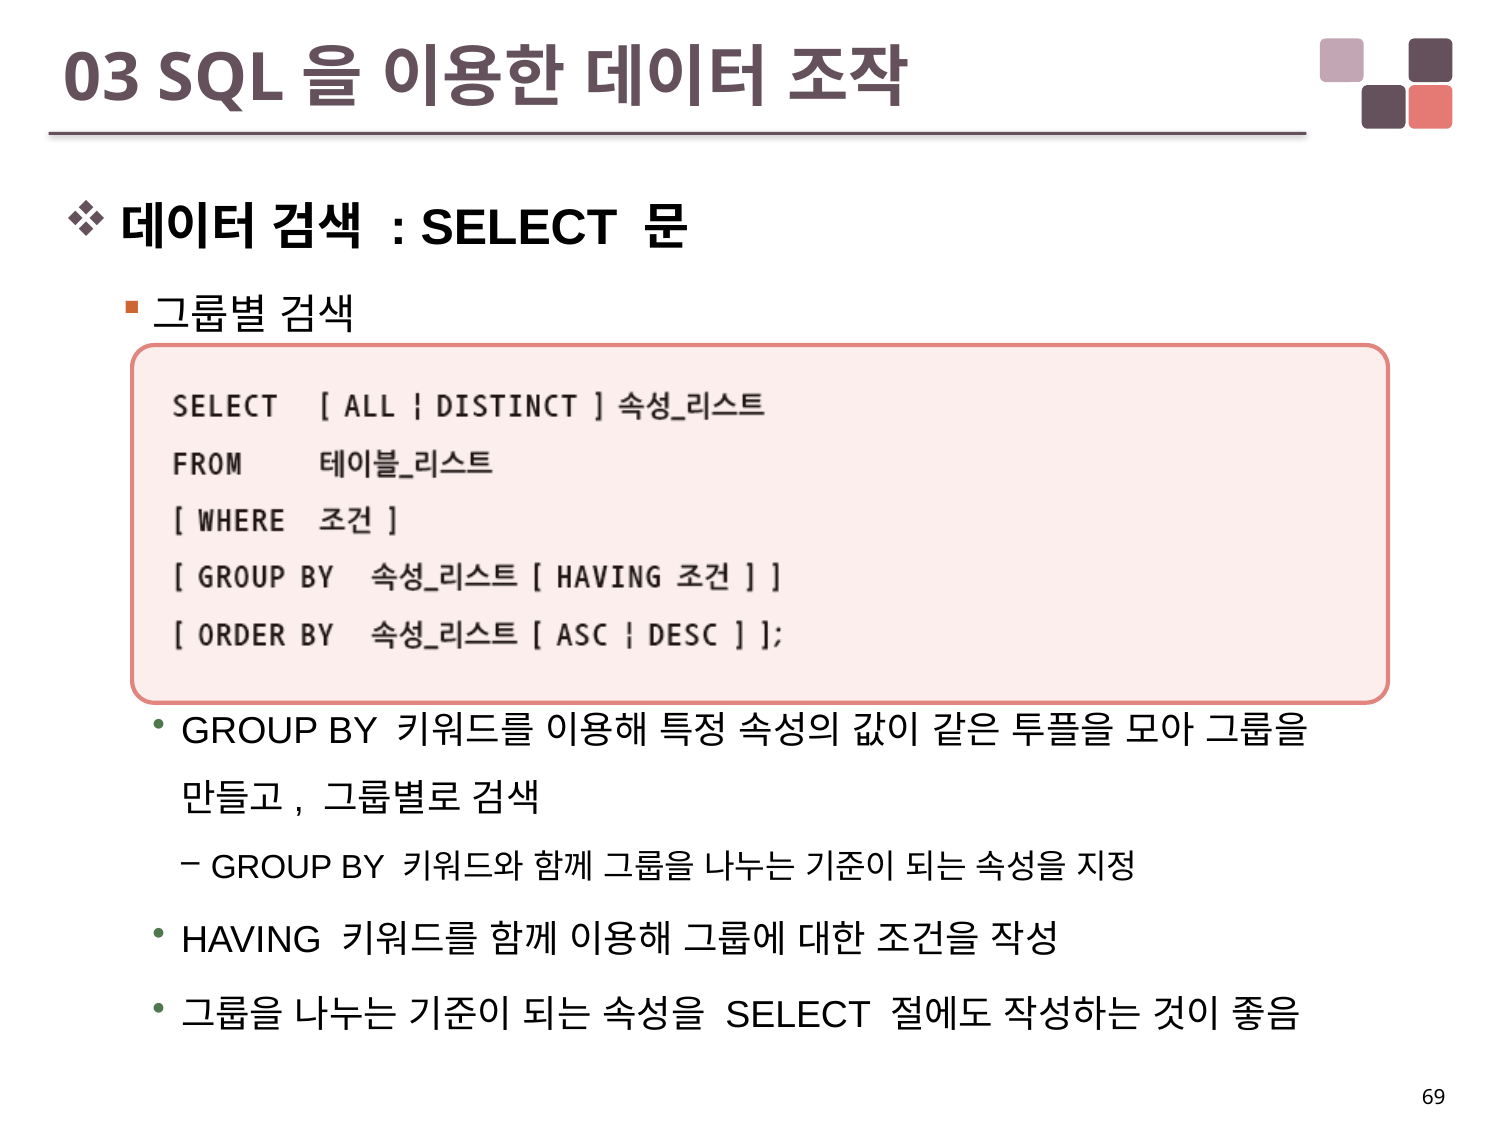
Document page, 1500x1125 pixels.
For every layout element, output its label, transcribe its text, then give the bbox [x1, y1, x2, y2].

picture [151, 373, 1051, 675]
title 03 SQL을 이용한 데이터 조작 [48, 25, 1459, 123]
list 데이터 검색 : SELECT 문 그룹별 검색 GROUP BY 키워드를 이용해 특정 속성의 값이 같은 투플을 모아 그룹을 만들고, 그룹별로 검색 GROUP BY 키워드와 함께 그룹을 나누는 기준이 되는 속성을 지정 HAVING 키워드를 함께 이용해 그룹에 대한 조건을 작성 그룹을 나누는 기준이 되는 속성을 SELECT 절에도 작성하는 것이 좋음 [48, 187, 1452, 1097]
text_box [130, 342, 1391, 705]
